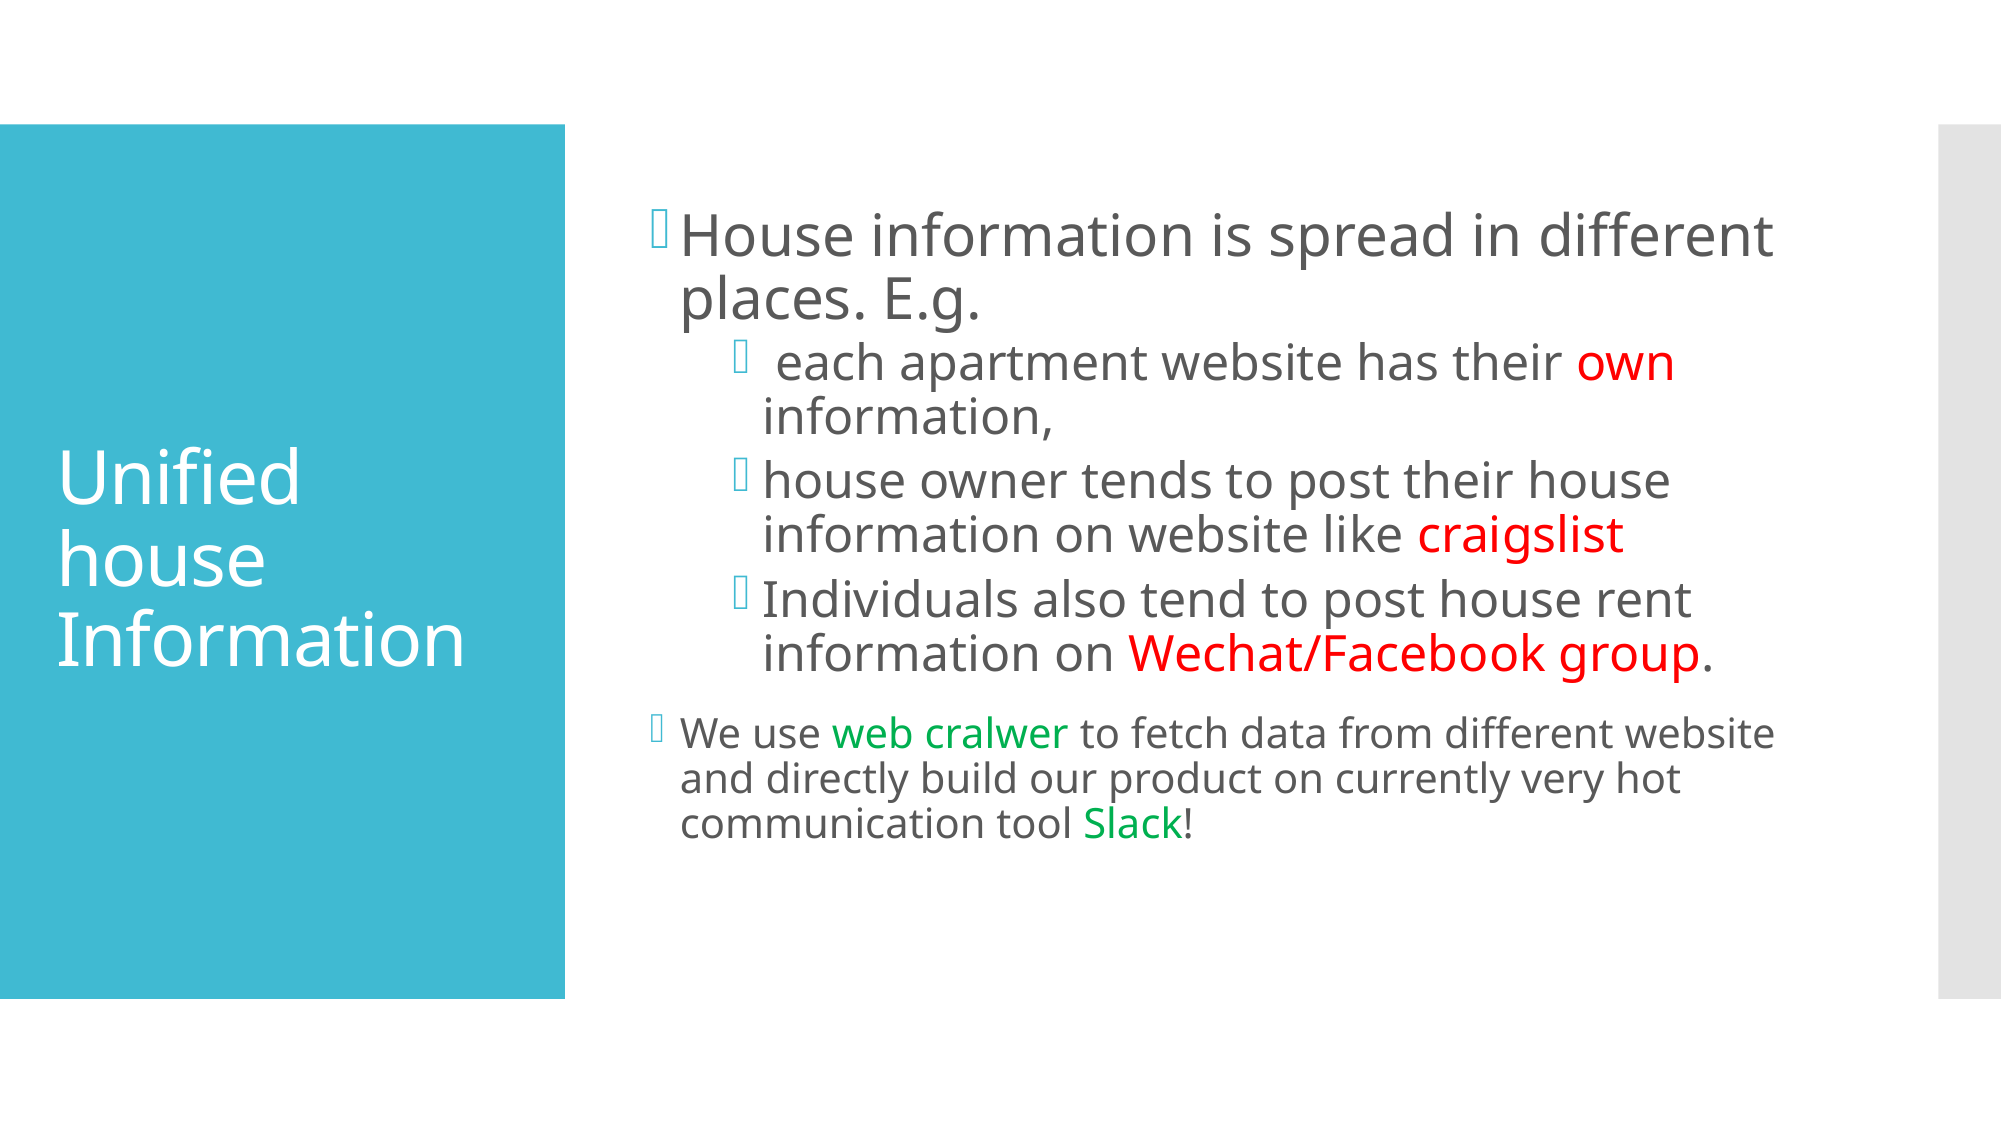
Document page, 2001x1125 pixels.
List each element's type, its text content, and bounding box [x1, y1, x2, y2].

title Unified house Information [41, 184, 525, 940]
list House information is spread in different places. E.g. each apartment website has their own information, house owner tends to post their house information on website like craigslist Individuals also tend to post house rent information on Wechat/Facebook group. We use web cralwer to fetch data from different website and directly build our product on currently very hot communication tool Slack! [634, 141, 1835, 982]
